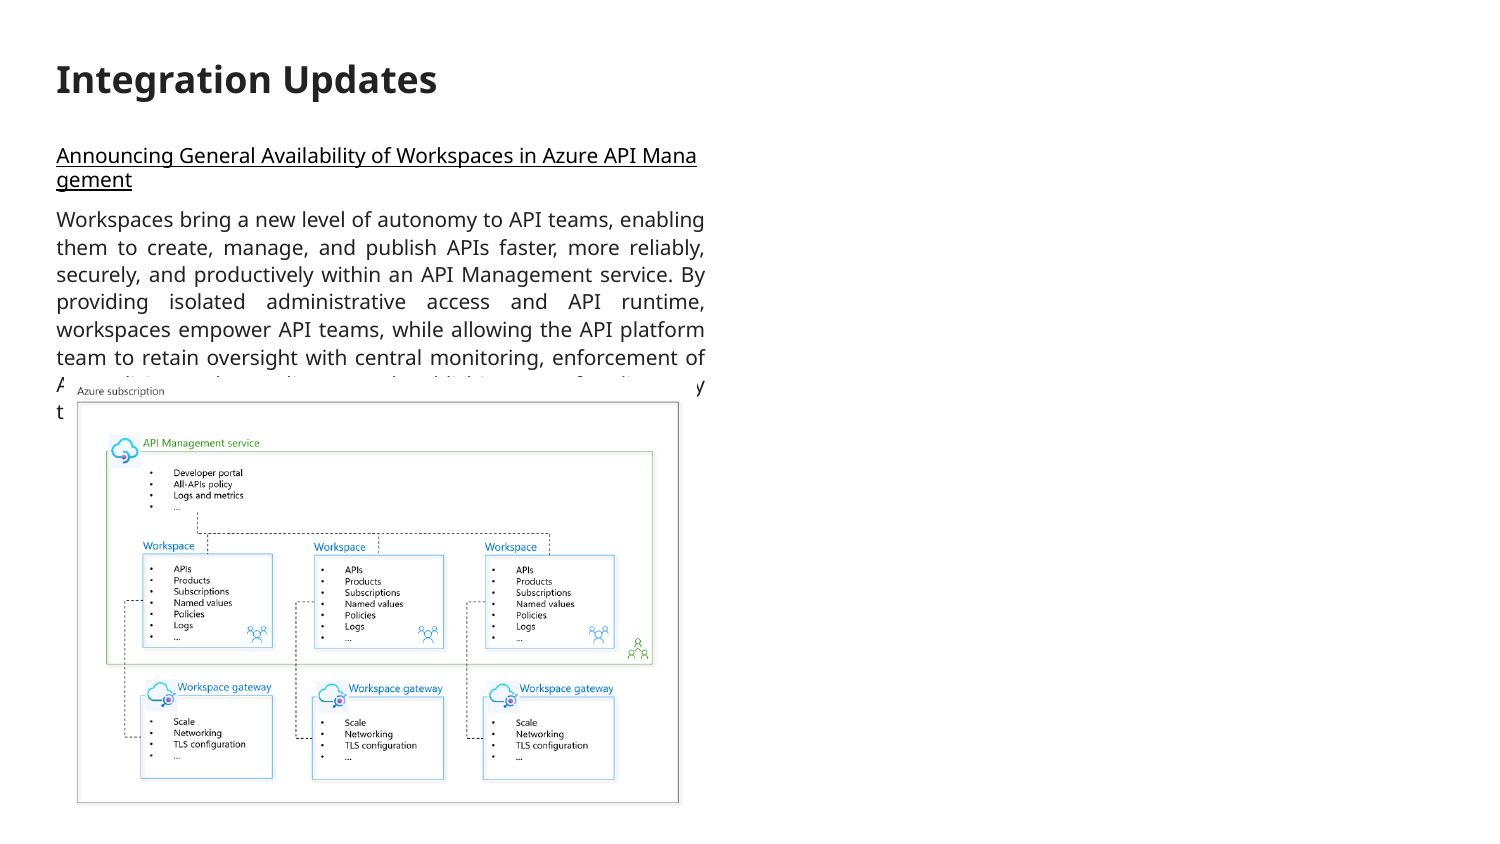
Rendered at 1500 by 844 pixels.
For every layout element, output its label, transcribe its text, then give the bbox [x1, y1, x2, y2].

list Announcing General Availability of Workspaces in Azure API Management Workspaces bring a new level of autonomy to API teams, enabling them to create, manage, and publish APIs faster, more reliably, securely, and productively within an API Management service. By providing isolated administrative access and API runtime, workspaces empower API teams, while allowing the API platform team to retain oversight with central monitoring, enforcement of API policies and compliance, and publishing APIs for discovery through a unified developer portal. [56, 140, 706, 387]
title Integration Updates [56, 56, 1444, 113]
picture [64, 377, 697, 816]
